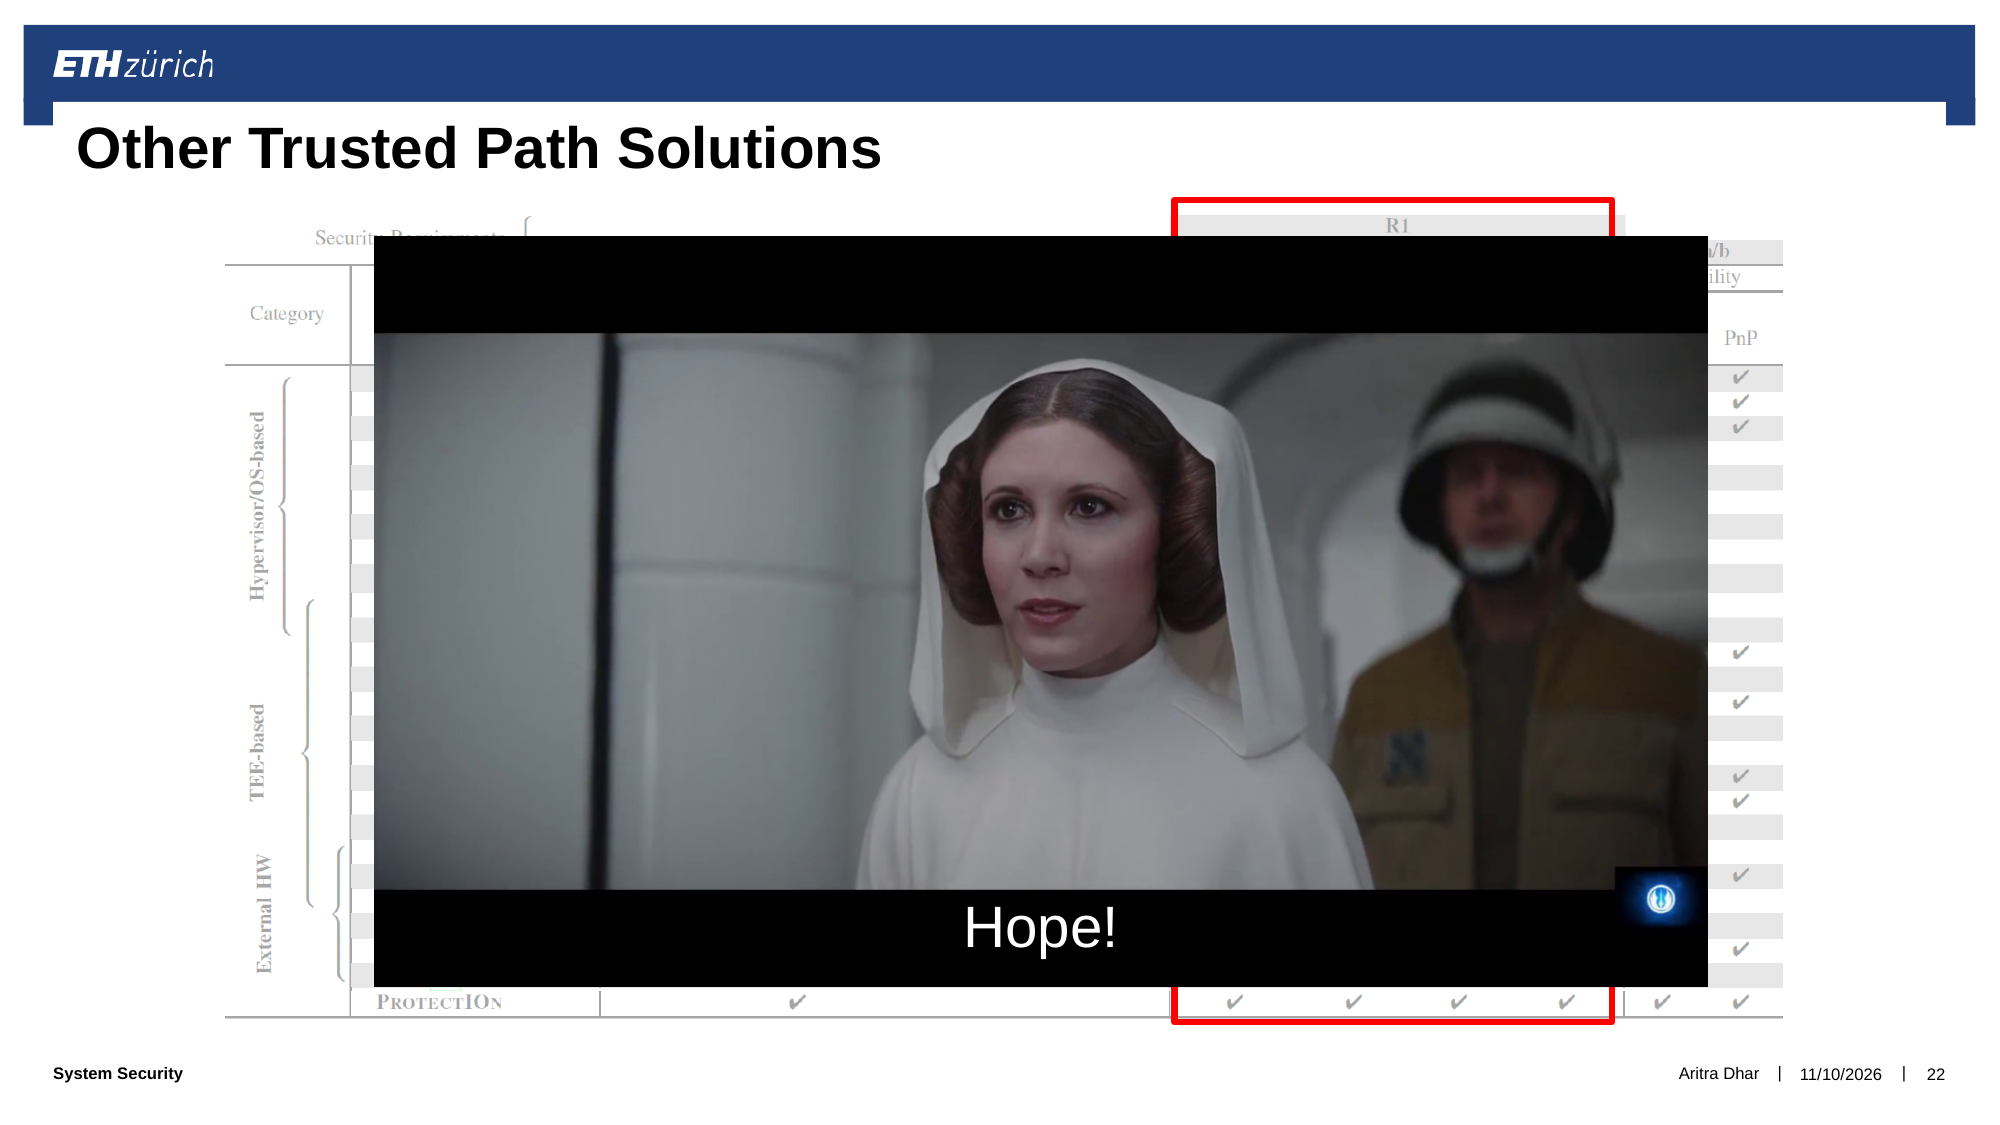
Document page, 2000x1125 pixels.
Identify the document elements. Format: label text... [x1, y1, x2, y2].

footer Aritra Dhar [999, 1034, 1760, 1111]
slide_number 22 [1906, 1034, 1966, 1112]
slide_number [1790, 1034, 1892, 1112]
text_box [1172, 198, 1614, 210]
picture [214, 212, 1785, 1023]
title Other Trusted Path Solutions [53, 101, 1946, 262]
